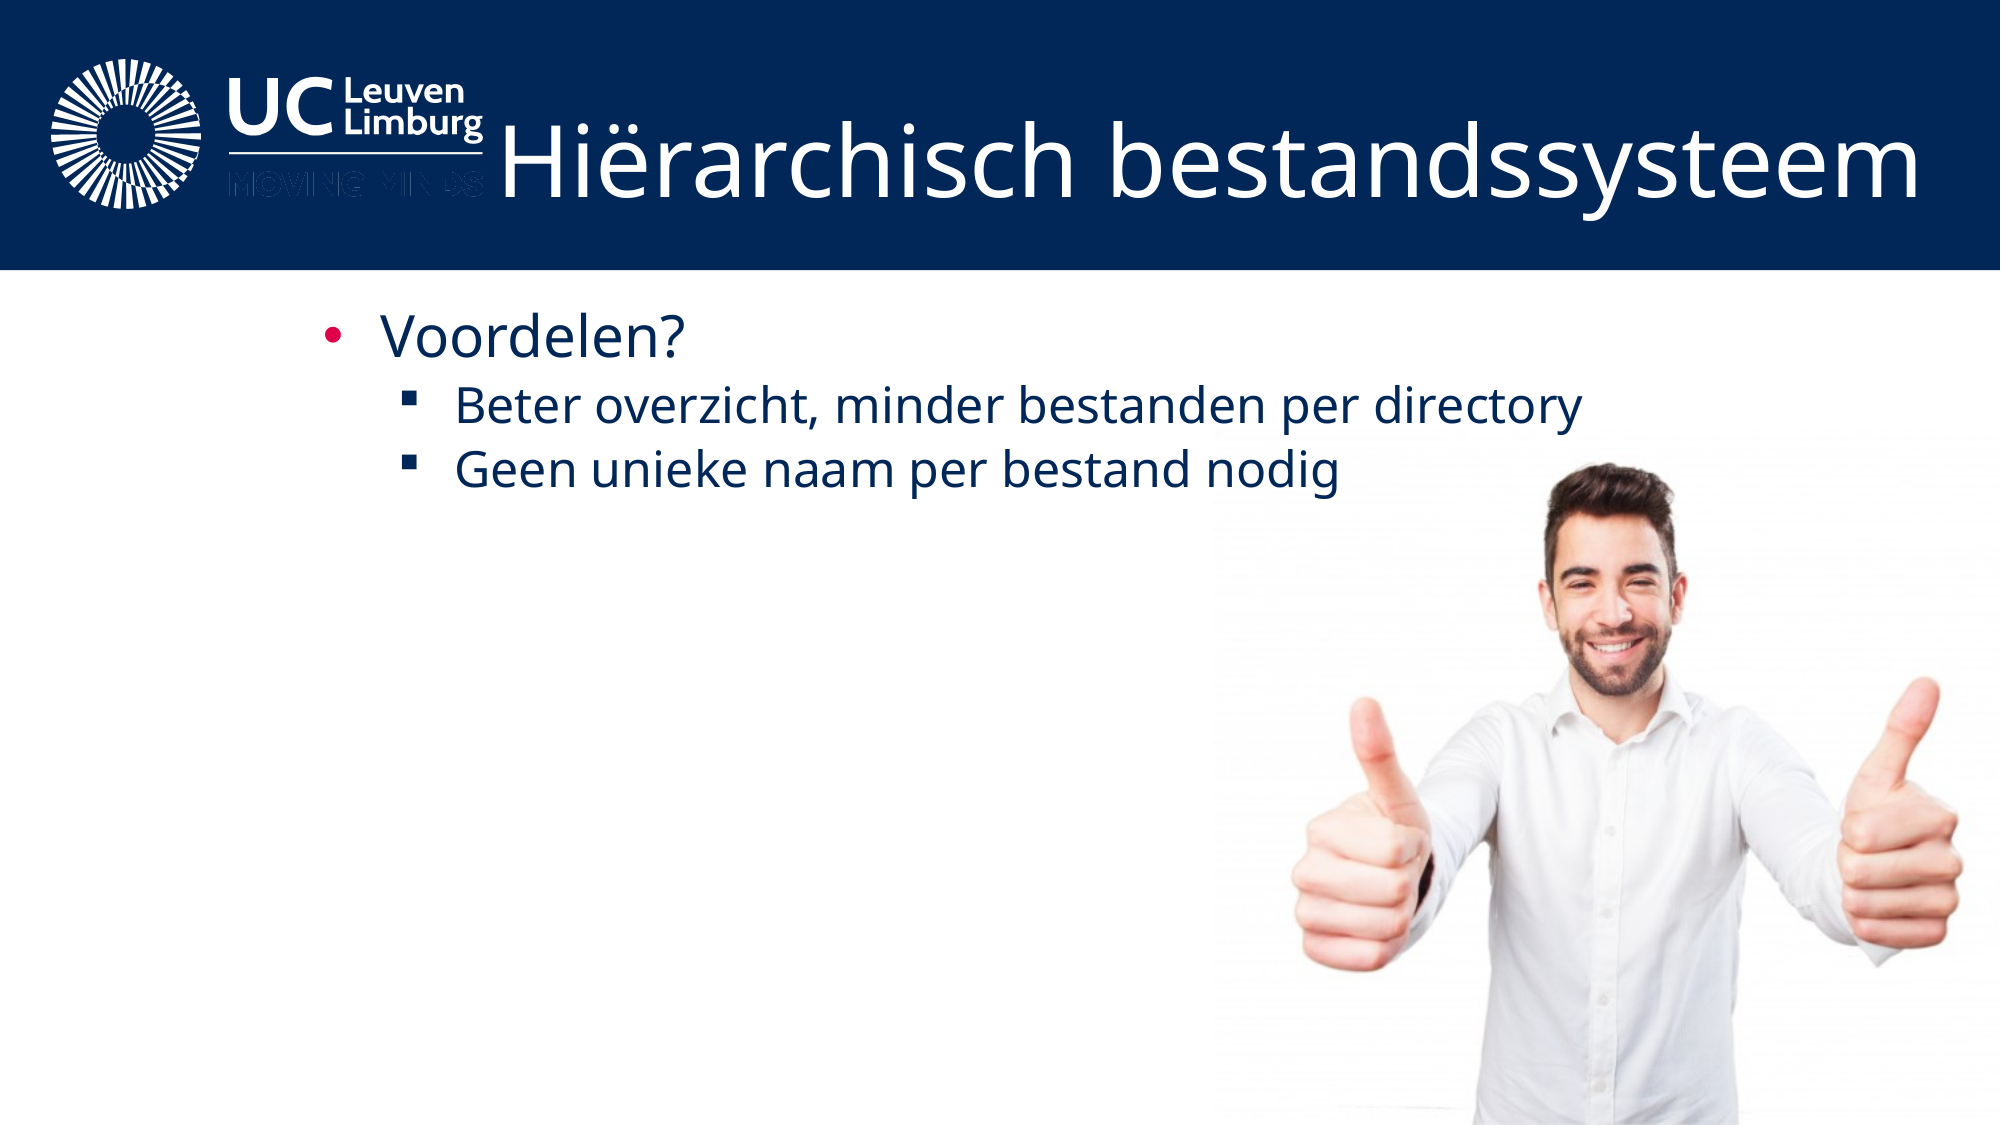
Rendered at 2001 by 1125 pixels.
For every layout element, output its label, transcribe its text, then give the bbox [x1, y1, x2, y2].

title Hiërarchisch bestandssysteem [307, 59, 1940, 271]
picture [1212, 428, 2000, 1125]
list Voordelen? Beter overzicht, minder bestanden per directory Geen unieke naam per bestand nodig [307, 299, 1940, 996]
picture [51, 59, 307, 209]
